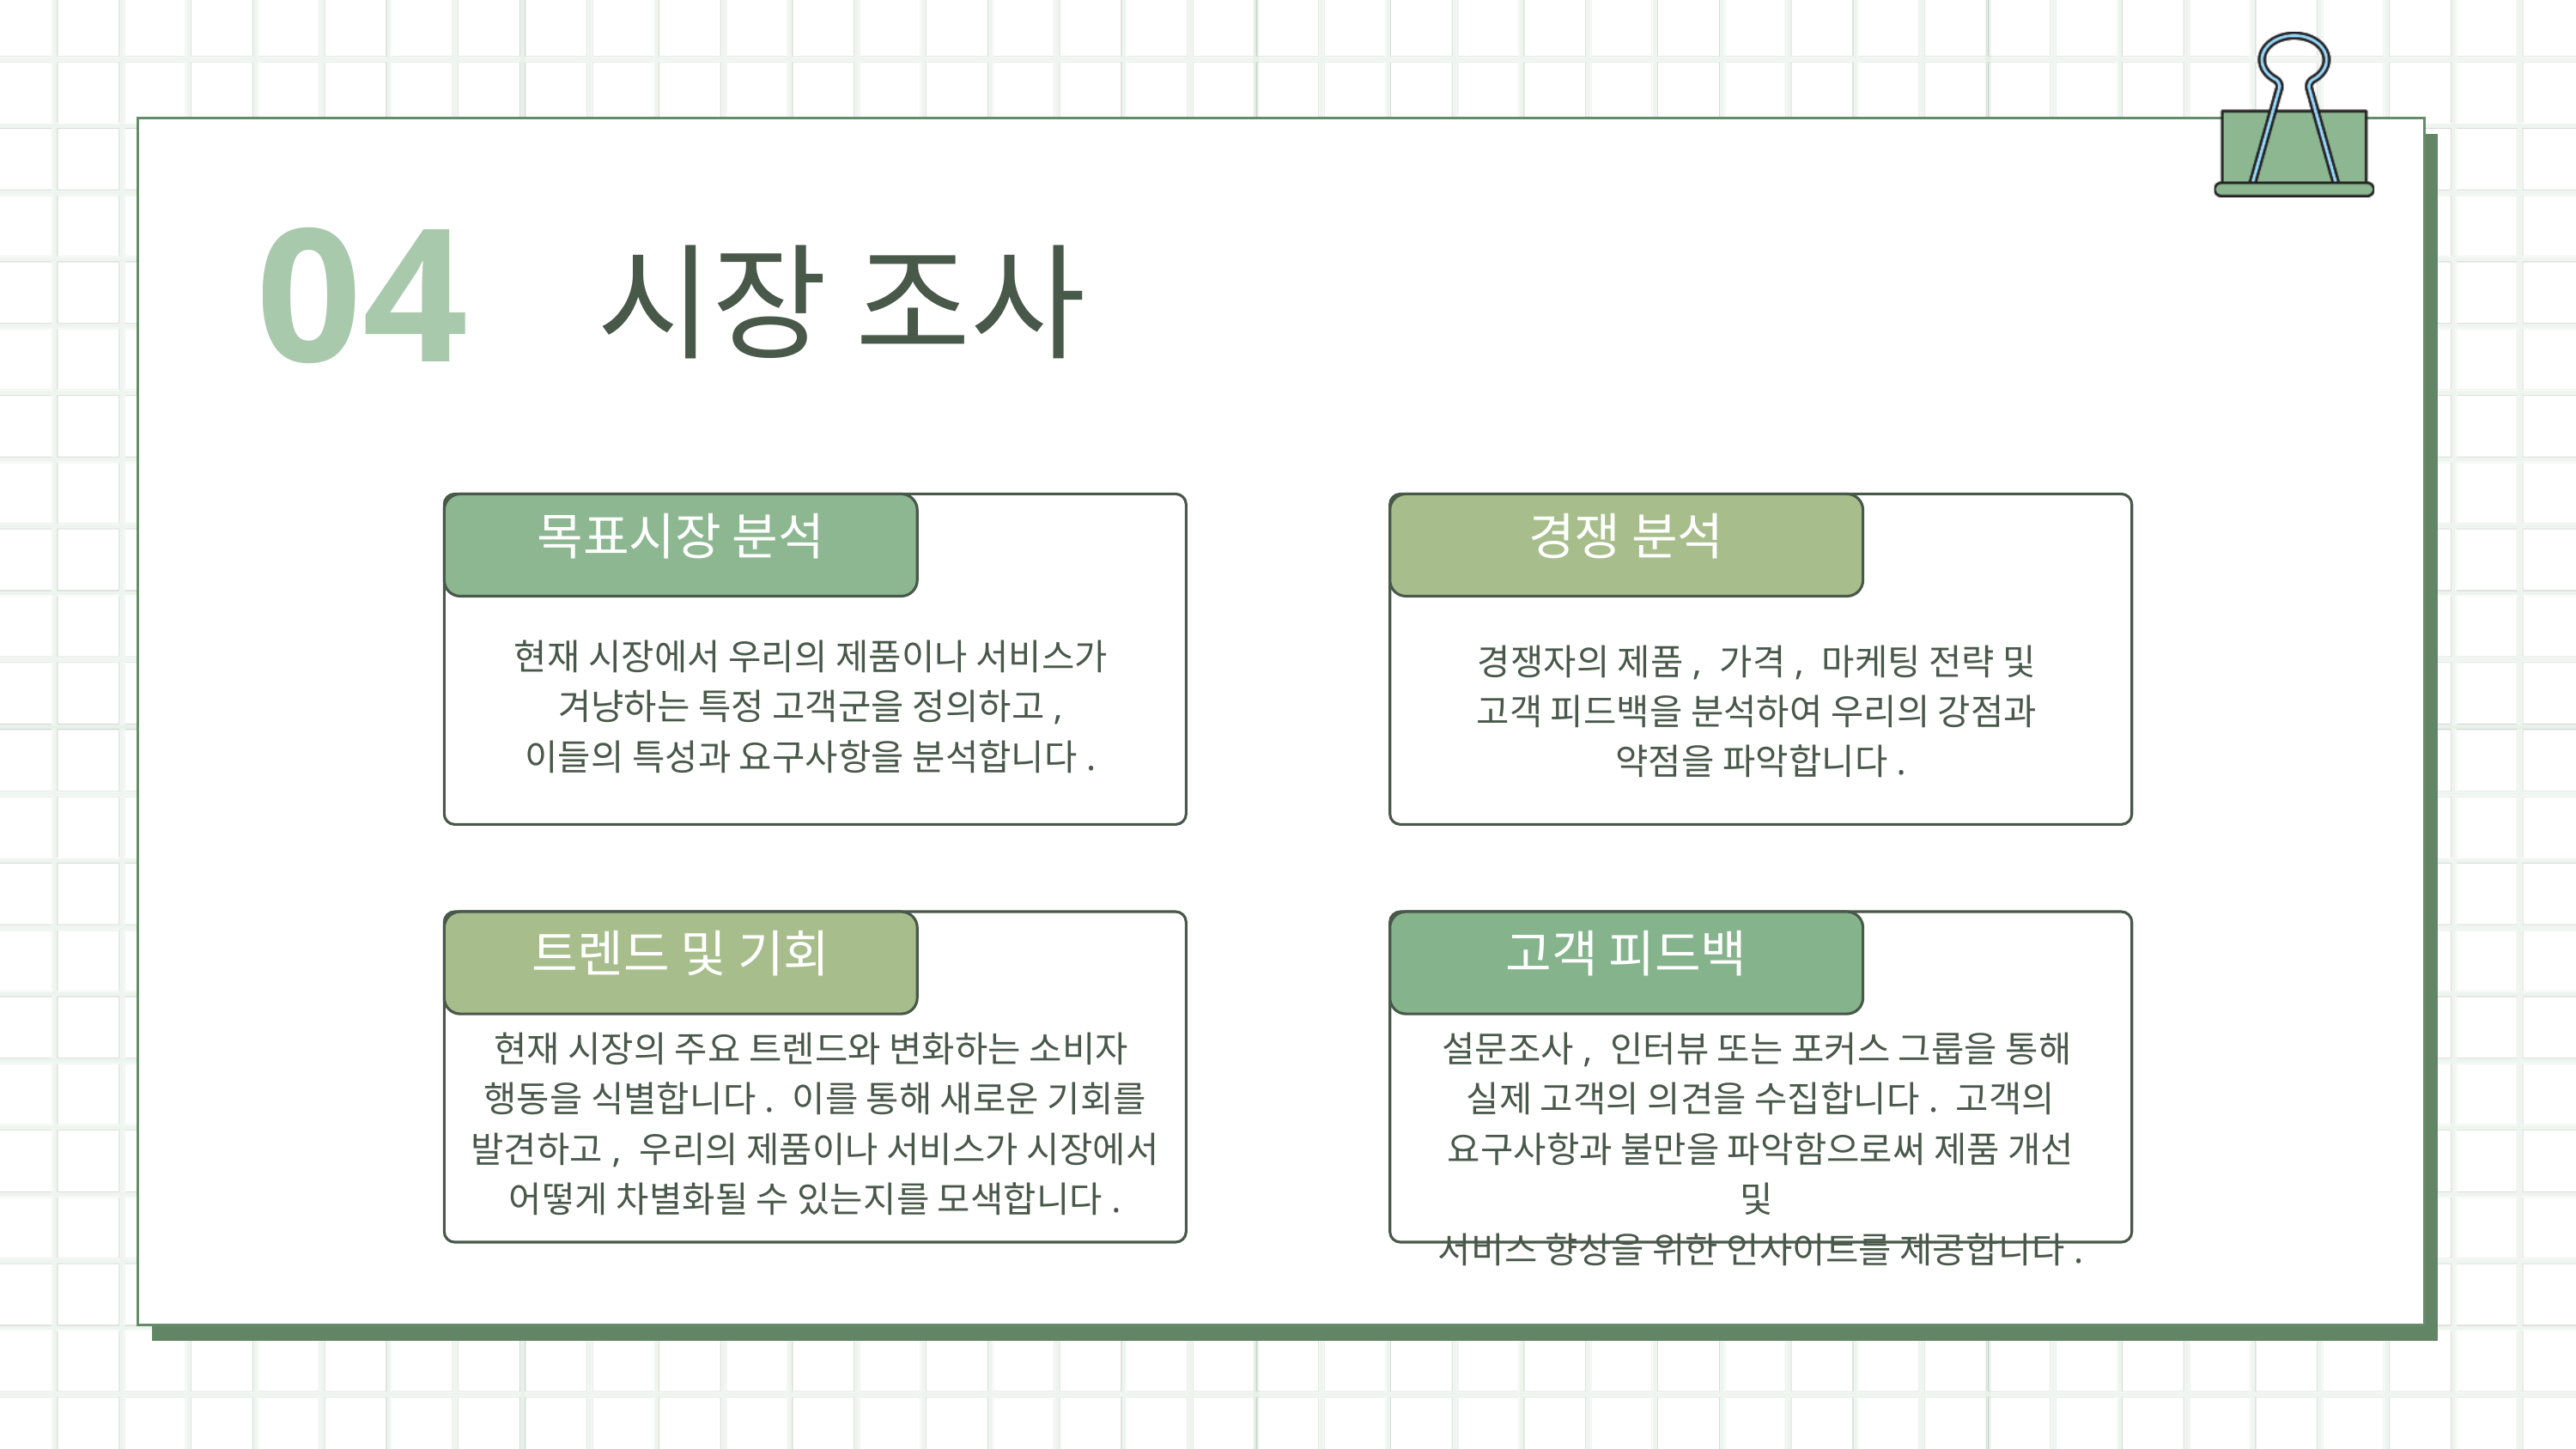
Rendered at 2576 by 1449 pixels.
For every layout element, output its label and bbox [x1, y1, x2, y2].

text_box [444, 911, 1187, 1243]
text_box [1389, 494, 1863, 597]
text_box [1389, 911, 2132, 1243]
text_box [1389, 494, 2132, 825]
text_box [137, 118, 2439, 1341]
text_box [0, 0, 2576, 1449]
text_box [444, 911, 918, 1015]
text_box [1389, 911, 1863, 1015]
text_box [444, 494, 1187, 825]
text_box [444, 494, 918, 597]
